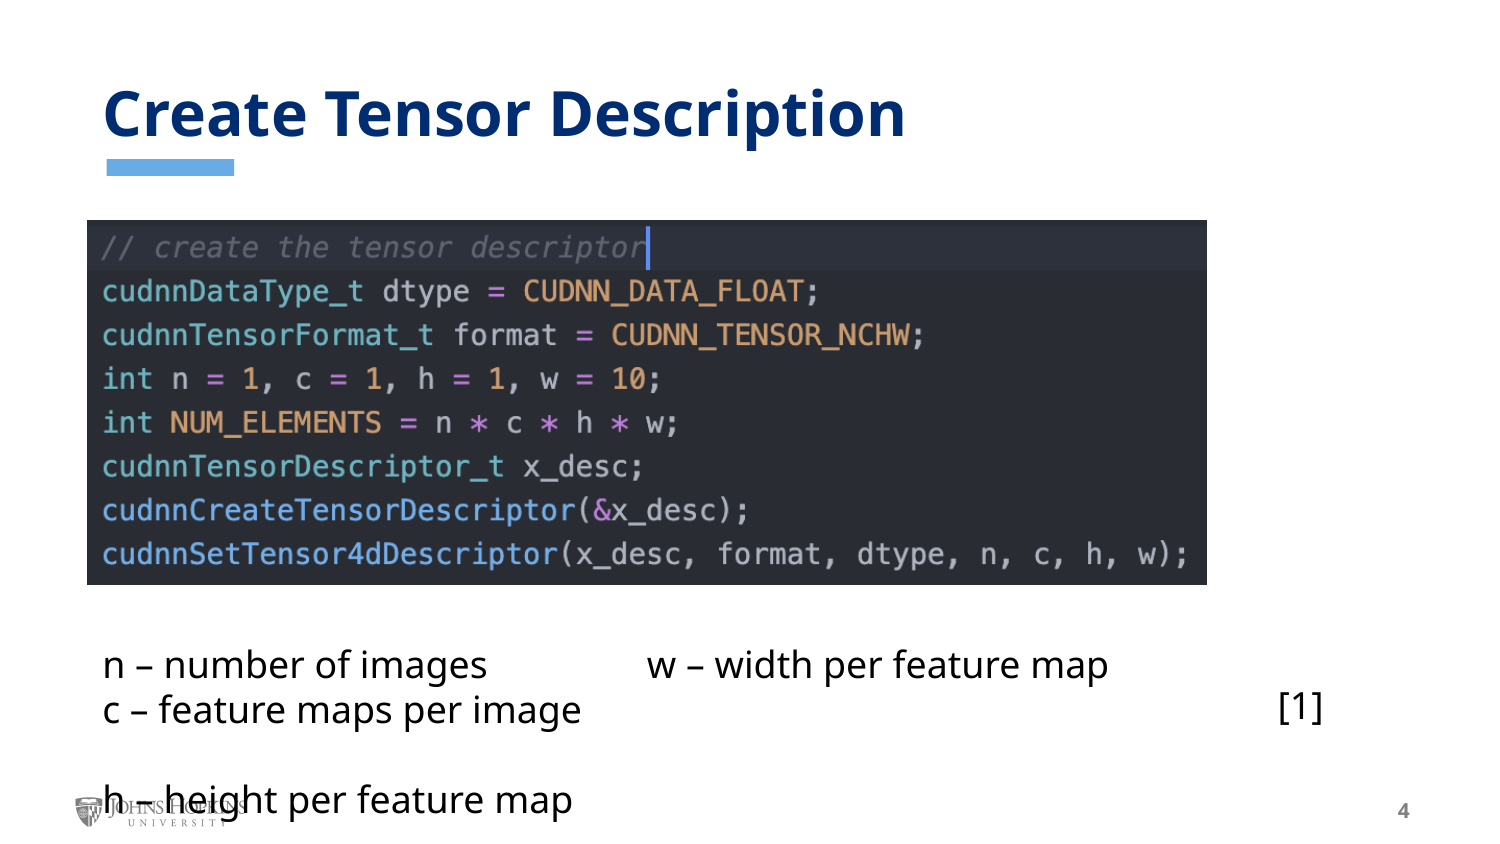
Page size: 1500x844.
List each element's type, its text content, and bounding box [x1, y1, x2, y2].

text_box n – number of images c – feature maps per image h – height per feature map w – width per feature map [87, 633, 1207, 830]
text_box [1] [1263, 674, 1339, 735]
list Create Tensor Description [87, 74, 1414, 159]
picture [87, 220, 1207, 585]
